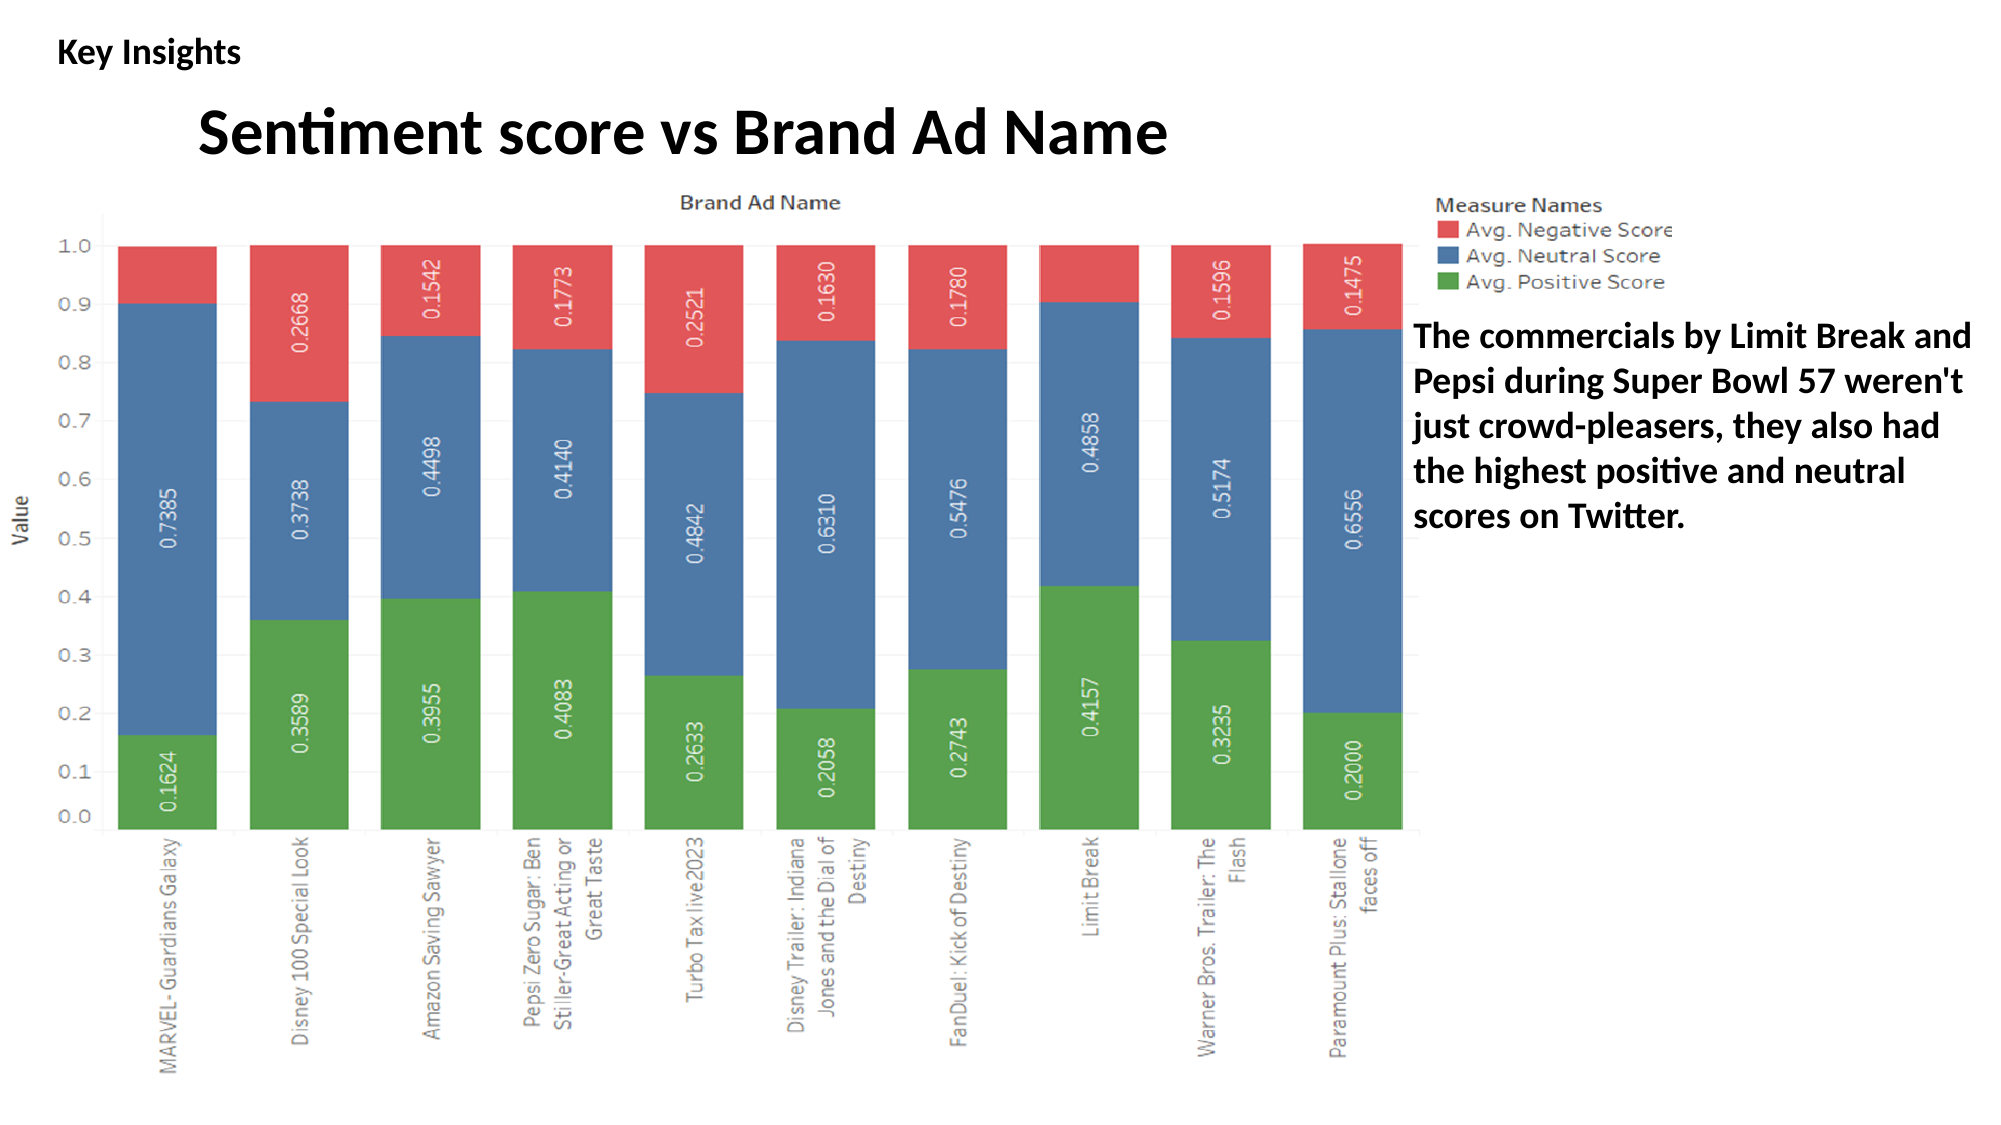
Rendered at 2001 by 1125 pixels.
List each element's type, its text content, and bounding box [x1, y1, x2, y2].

text_box Sentiment score vs Brand Ad Name [183, 80, 1185, 175]
text_box Key Insights [42, 19, 266, 80]
text_box The commercials by Limit Break and Pepsi during Super Bowl 57 weren't just crowd-pleasers, they also had the highest positive and neutral scores on Twitter. [1672, 303, 2000, 543]
picture [0, 176, 1672, 1090]
